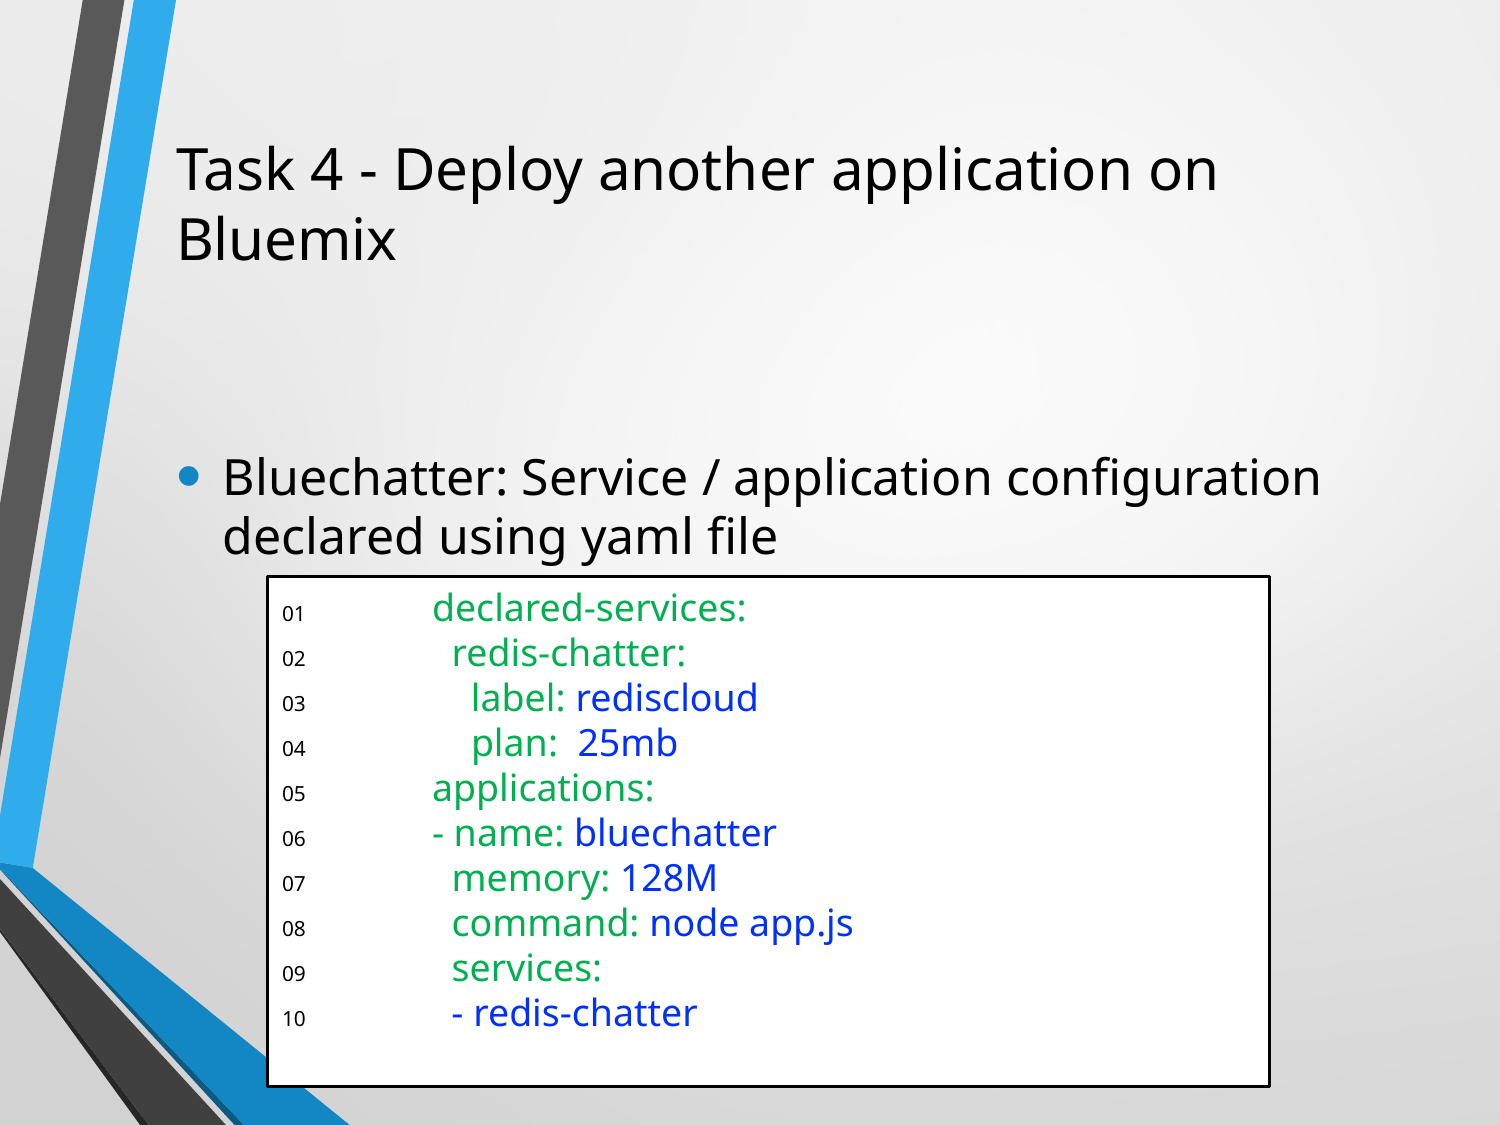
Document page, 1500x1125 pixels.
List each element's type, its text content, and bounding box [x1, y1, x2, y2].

list Bluechatter: Service / application configuration declared using yaml file [161, 437, 1425, 985]
title Task 4 - Deploy another application on Bluemix [161, 75, 1425, 400]
text_box 01 declared-services: 02 redis-chatter: 03 label: rediscloud 04 plan: 25mb 05 applications: 06 - name: bluechatter 07 memory: 128M 08 command: node app.js 09 services: 10 - redis-chatter [266, 575, 1271, 1088]
